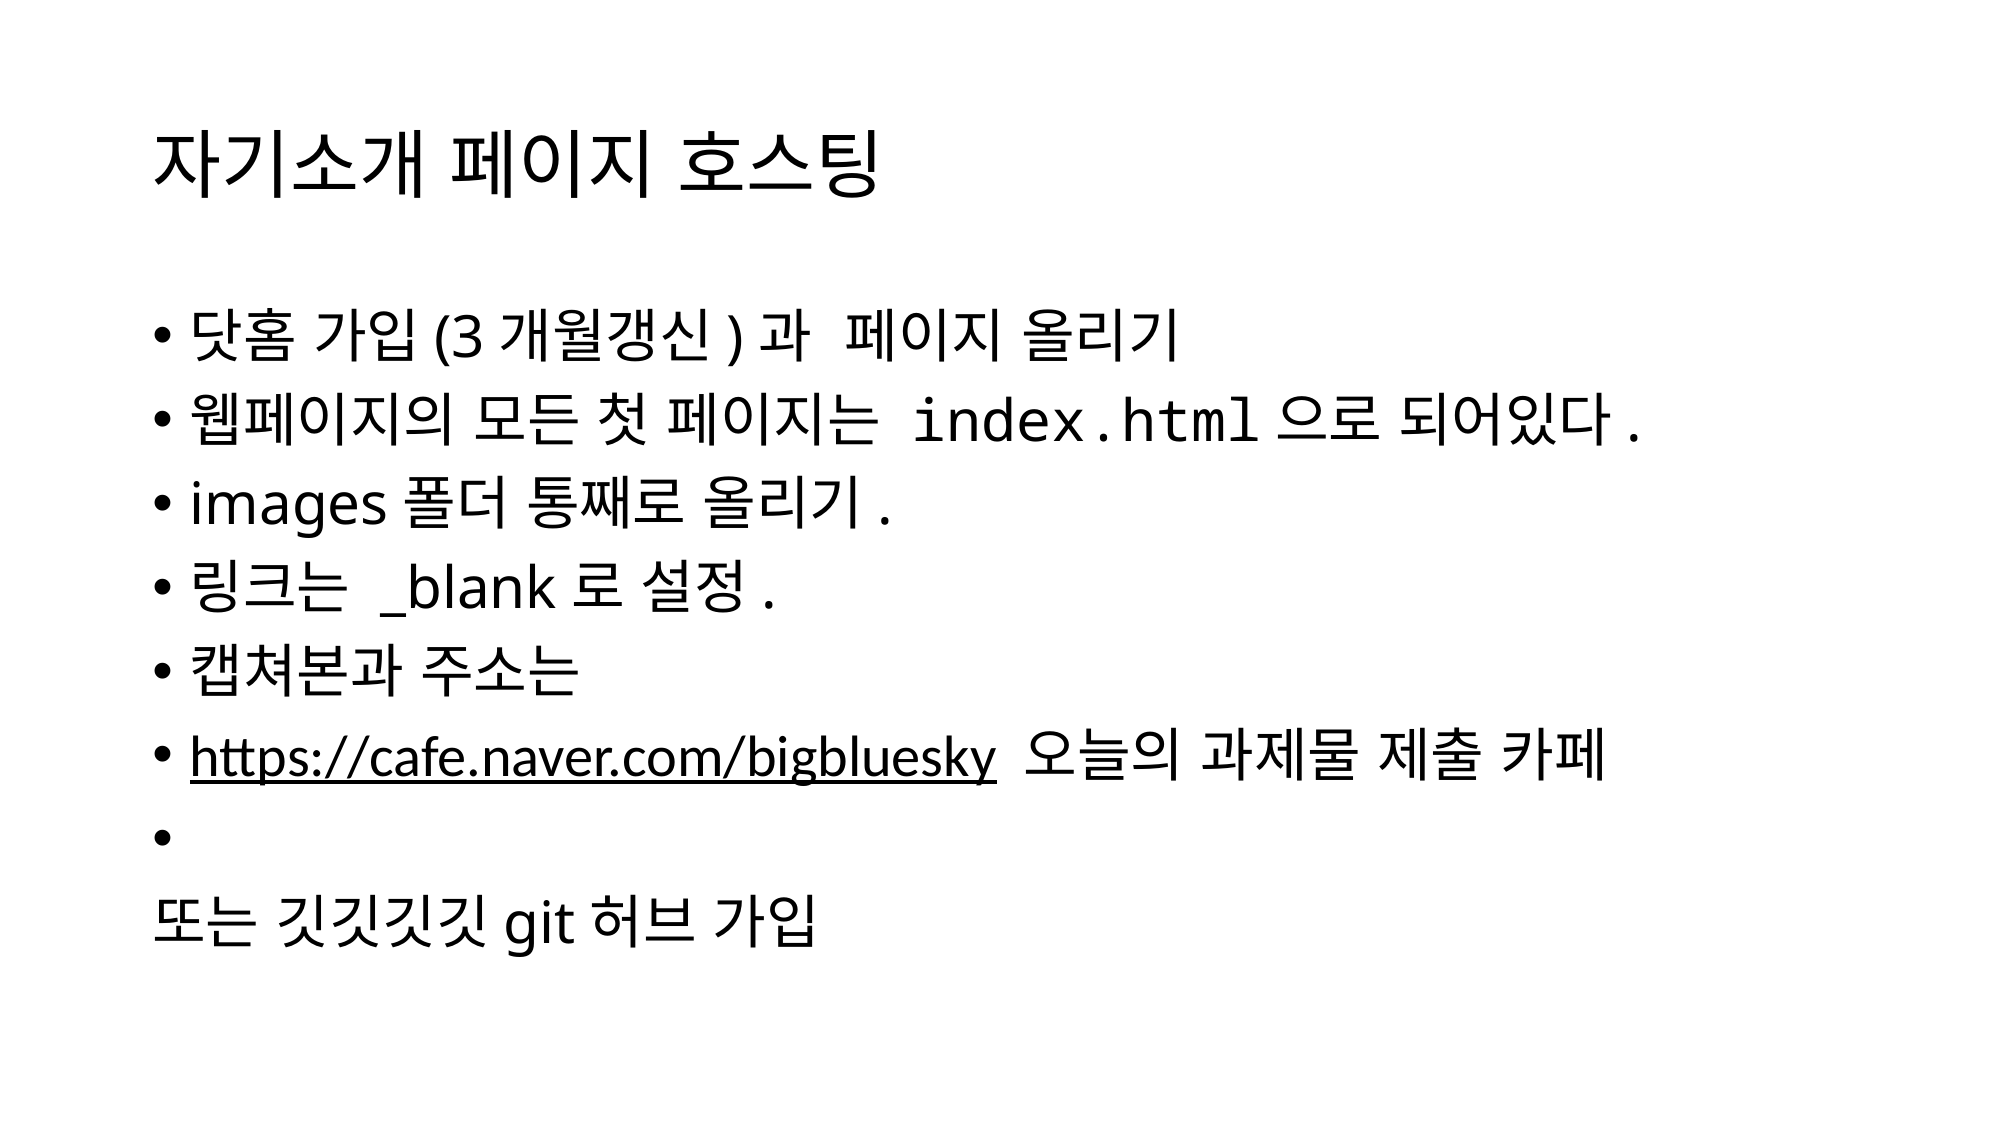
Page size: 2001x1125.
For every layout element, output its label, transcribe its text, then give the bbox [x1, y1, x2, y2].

title 자기소개 페이지 호스팅 [137, 59, 1863, 278]
list 닷홈 가입(3개월갱신)과 페이지 올리기 웹페이지의 모든 첫 페이지는 index.html으로 되어있다. images폴더 통째로 올리기. 링크는 _blank로 설정. 캡쳐본과 주소는 https://cafe.naver.com/bigbluesky 오늘의 과제물 제출 카페 또는 깃깃깃깃git허브 가입 [137, 299, 1863, 1014]
